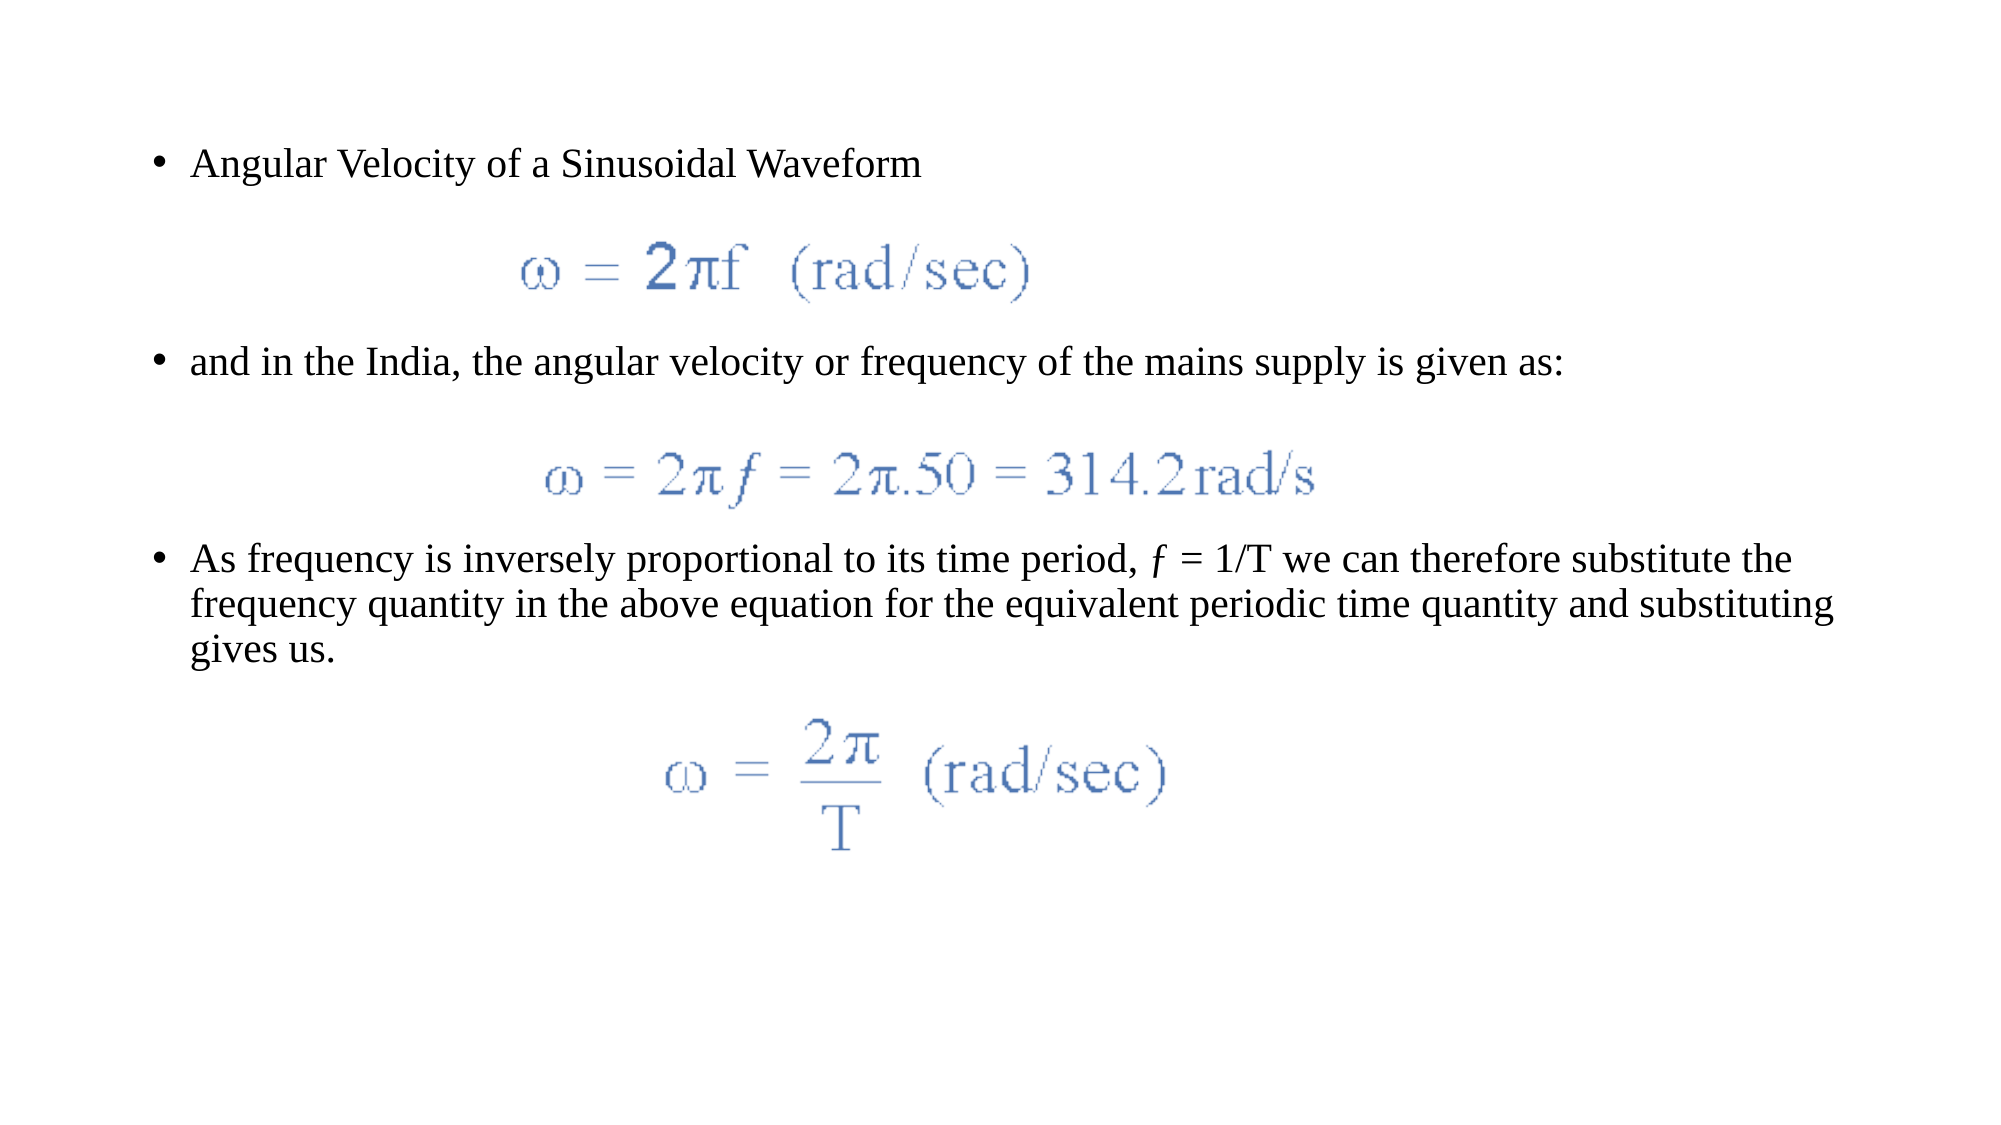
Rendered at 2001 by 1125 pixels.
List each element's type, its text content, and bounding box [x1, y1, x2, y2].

picture [539, 441, 1322, 517]
picture [515, 235, 1036, 311]
list Angular Velocity of a Sinusoidal Waveform and in the India, the angular velocity or frequency of the mains supply is given as: As frequency is inversely proportional to its time period, ƒ = 1/T we can therefore substitute the frequency quantity in the above equation for the equivalent periodic time quantity and substituting gives us. [137, 133, 1863, 1014]
picture [659, 707, 1173, 861]
